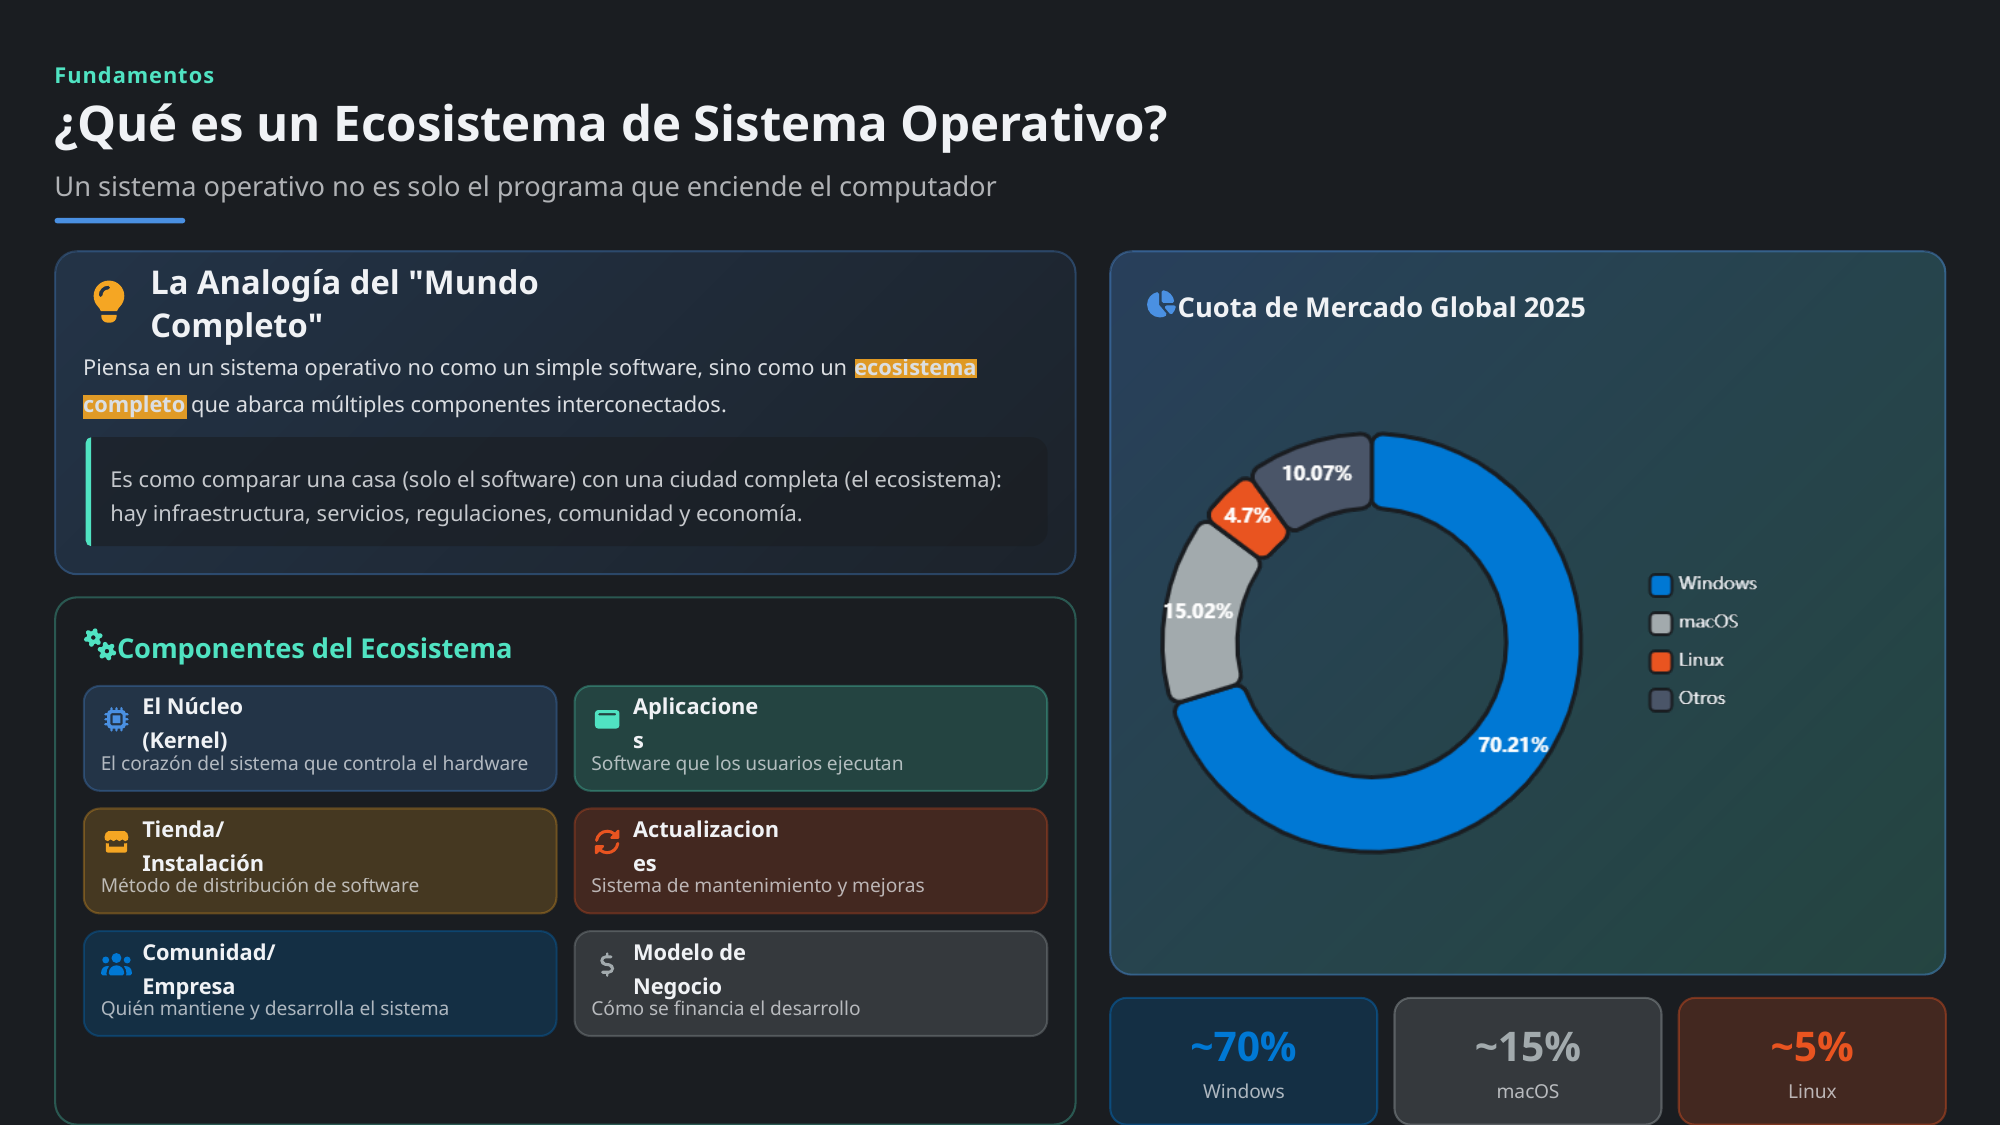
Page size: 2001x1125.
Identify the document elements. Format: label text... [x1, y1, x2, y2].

text_box [574, 931, 1048, 1037]
text_box [93, 280, 125, 312]
text_box ~15% [1406, 1020, 1650, 1070]
text_box [123, 956, 131, 964]
text_box La Analogía del "Mundo Completo" [150, 279, 658, 323]
text_box [111, 953, 122, 964]
text_box [1110, 997, 1378, 1125]
text_box [55, 597, 1076, 1125]
text_box Actualizaciones [633, 825, 790, 859]
text_box [574, 808, 1048, 914]
text_box [1110, 251, 1946, 975]
text_box ~70% [1122, 1020, 1365, 1070]
text_box [104, 831, 129, 842]
text_box [594, 710, 620, 729]
text_box Quién mantiene y desarrolla el sistema [100, 991, 549, 1019]
text_box Fundamentos [54, 54, 1957, 88]
text_box [574, 685, 1048, 791]
text_box [595, 829, 620, 842]
text_box ~5% [1691, 1020, 1934, 1070]
text_box Sistema de mantenimiento y mejoras [591, 869, 1040, 897]
text_box Un sistema operativo no es solo el programa que enciende el computador [54, 163, 1960, 202]
text_box Es como comparar una casa (solo el software) con una ciudad completa (el ecosistema): hay infraestructura, servicios, regulaciones, comunidad y economía. [110, 459, 1037, 525]
picture [1143, 344, 1797, 942]
text_box Cómo se financia el desarrollo [591, 991, 1040, 1019]
text_box Software que los usuarios ejecutan [591, 746, 1040, 774]
text_box Método de distribución de software [100, 869, 549, 897]
text_box [83, 808, 557, 914]
text_box [84, 628, 103, 647]
text_box [1147, 292, 1176, 318]
text_box Piensa en un sistema operativo no como un simple software, sino como un ecosistema completo que abarca múltiples componentes interconectados. [83, 344, 1059, 416]
text_box [83, 931, 557, 1037]
text_box [85, 437, 92, 547]
text_box [1161, 290, 1175, 303]
text_box Modelo de Negocio [633, 948, 828, 981]
text_box El corazón del sistema que controla el hardware [100, 746, 549, 774]
text_box Componentes del Ecosistema [117, 625, 1062, 664]
text_box Aplicaciones [633, 702, 764, 736]
text_box [102, 956, 110, 964]
text_box [83, 685, 557, 791]
text_box [1678, 997, 1946, 1125]
text_box El Núcleo (Kernel) [142, 702, 321, 736]
text_box [600, 952, 615, 977]
text_box [105, 843, 128, 853]
text_box Cuota de Mercado Global 2025 [1177, 284, 1926, 323]
text_box [55, 251, 1076, 575]
text_box [101, 314, 117, 323]
text_box [104, 707, 129, 732]
text_box ¿Qué es un Ecosistema de Sistema Operativo? [54, 98, 1970, 153]
text_box Tienda/Instalación [142, 825, 327, 859]
text_box Windows [1127, 1074, 1360, 1103]
text_box [92, 437, 1048, 547]
text_box macOS [1412, 1074, 1644, 1103]
text_box Comunidad/Empresa [142, 948, 355, 981]
text_box [594, 841, 620, 855]
text_box [97, 641, 117, 661]
text_box Linux [1696, 1074, 1929, 1103]
text_box [101, 965, 132, 976]
text_box [1394, 997, 1662, 1125]
text_box [54, 217, 186, 224]
